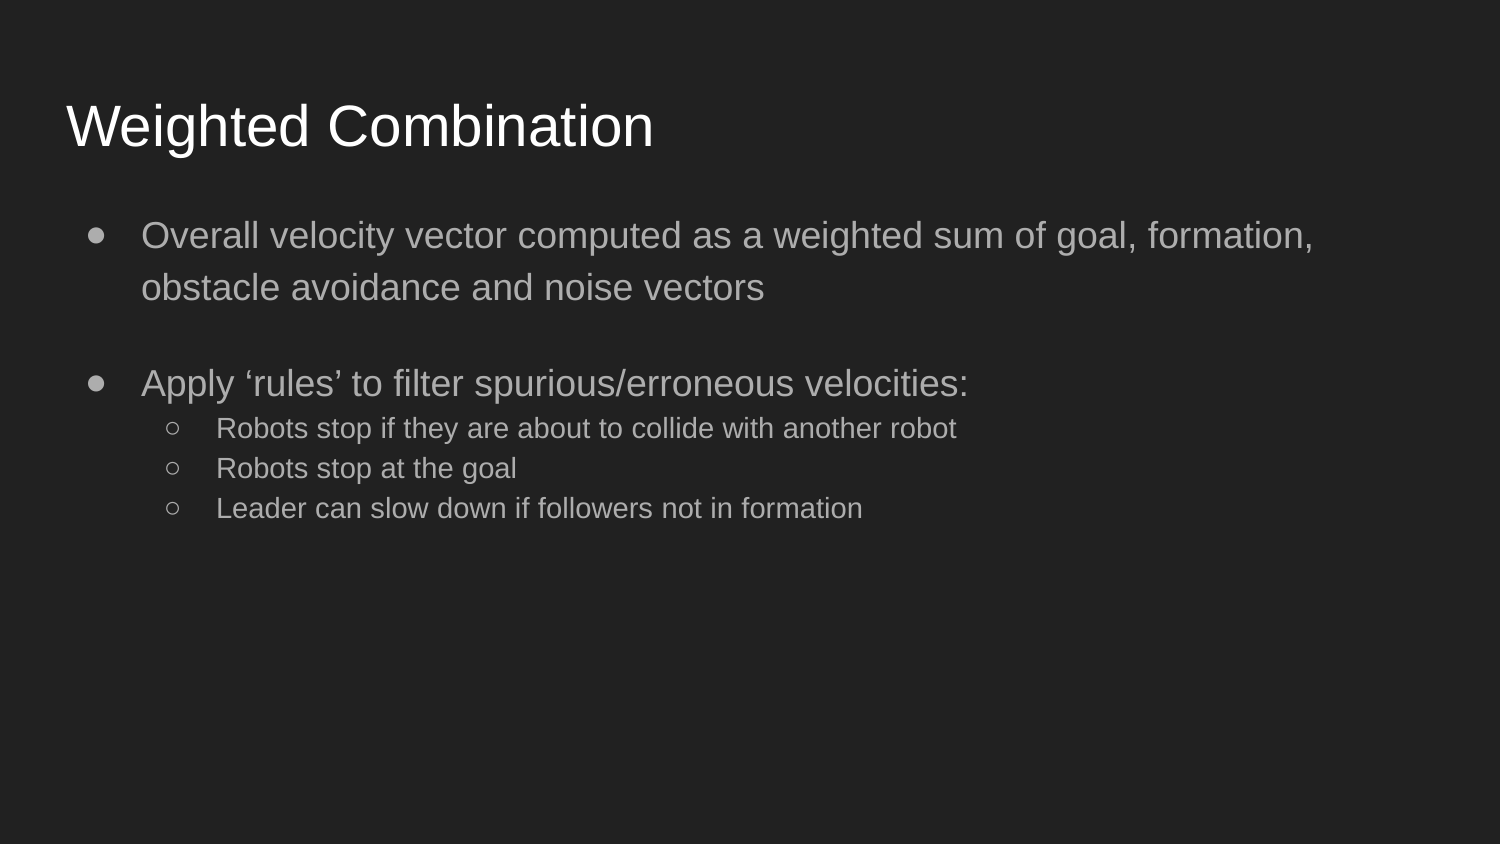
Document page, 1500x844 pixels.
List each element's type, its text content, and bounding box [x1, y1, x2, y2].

title Weighted Combination [51, 72, 1449, 167]
list Overall velocity vector computed as a weighted sum of goal, formation, obstacle avoidance and noise vectors Apply ‘rules’ to filter spurious/erroneous velocities: Robots stop if they are about to collide with another robot Robots stop at the goal Leader can slow down if followers not in formation [51, 189, 1449, 750]
